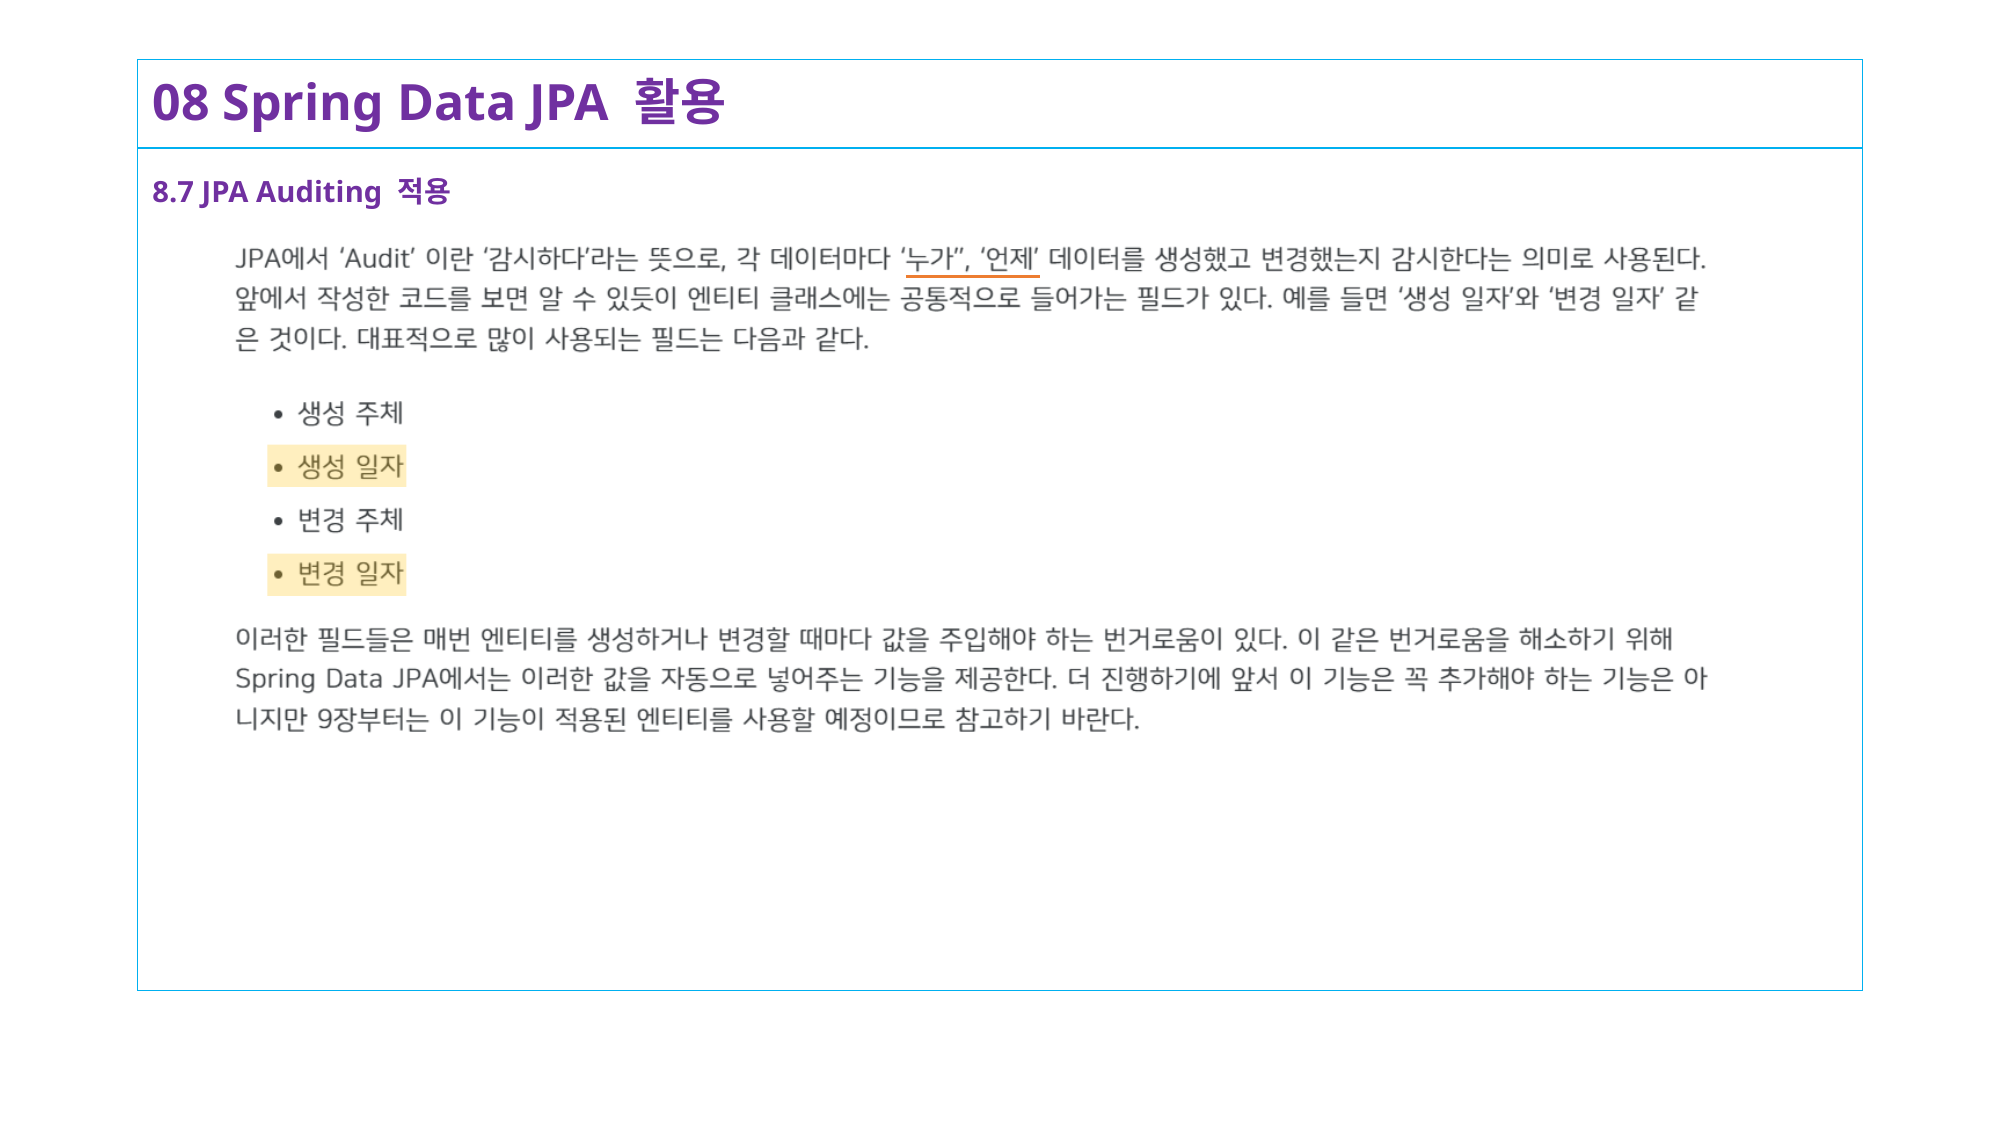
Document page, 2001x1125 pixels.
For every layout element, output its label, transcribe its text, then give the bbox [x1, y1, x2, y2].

picture [221, 226, 1731, 748]
title 08 Spring Data JPA 활용 [137, 59, 1863, 148]
list 8.7 JPA Auditing 적용 [137, 148, 1863, 991]
